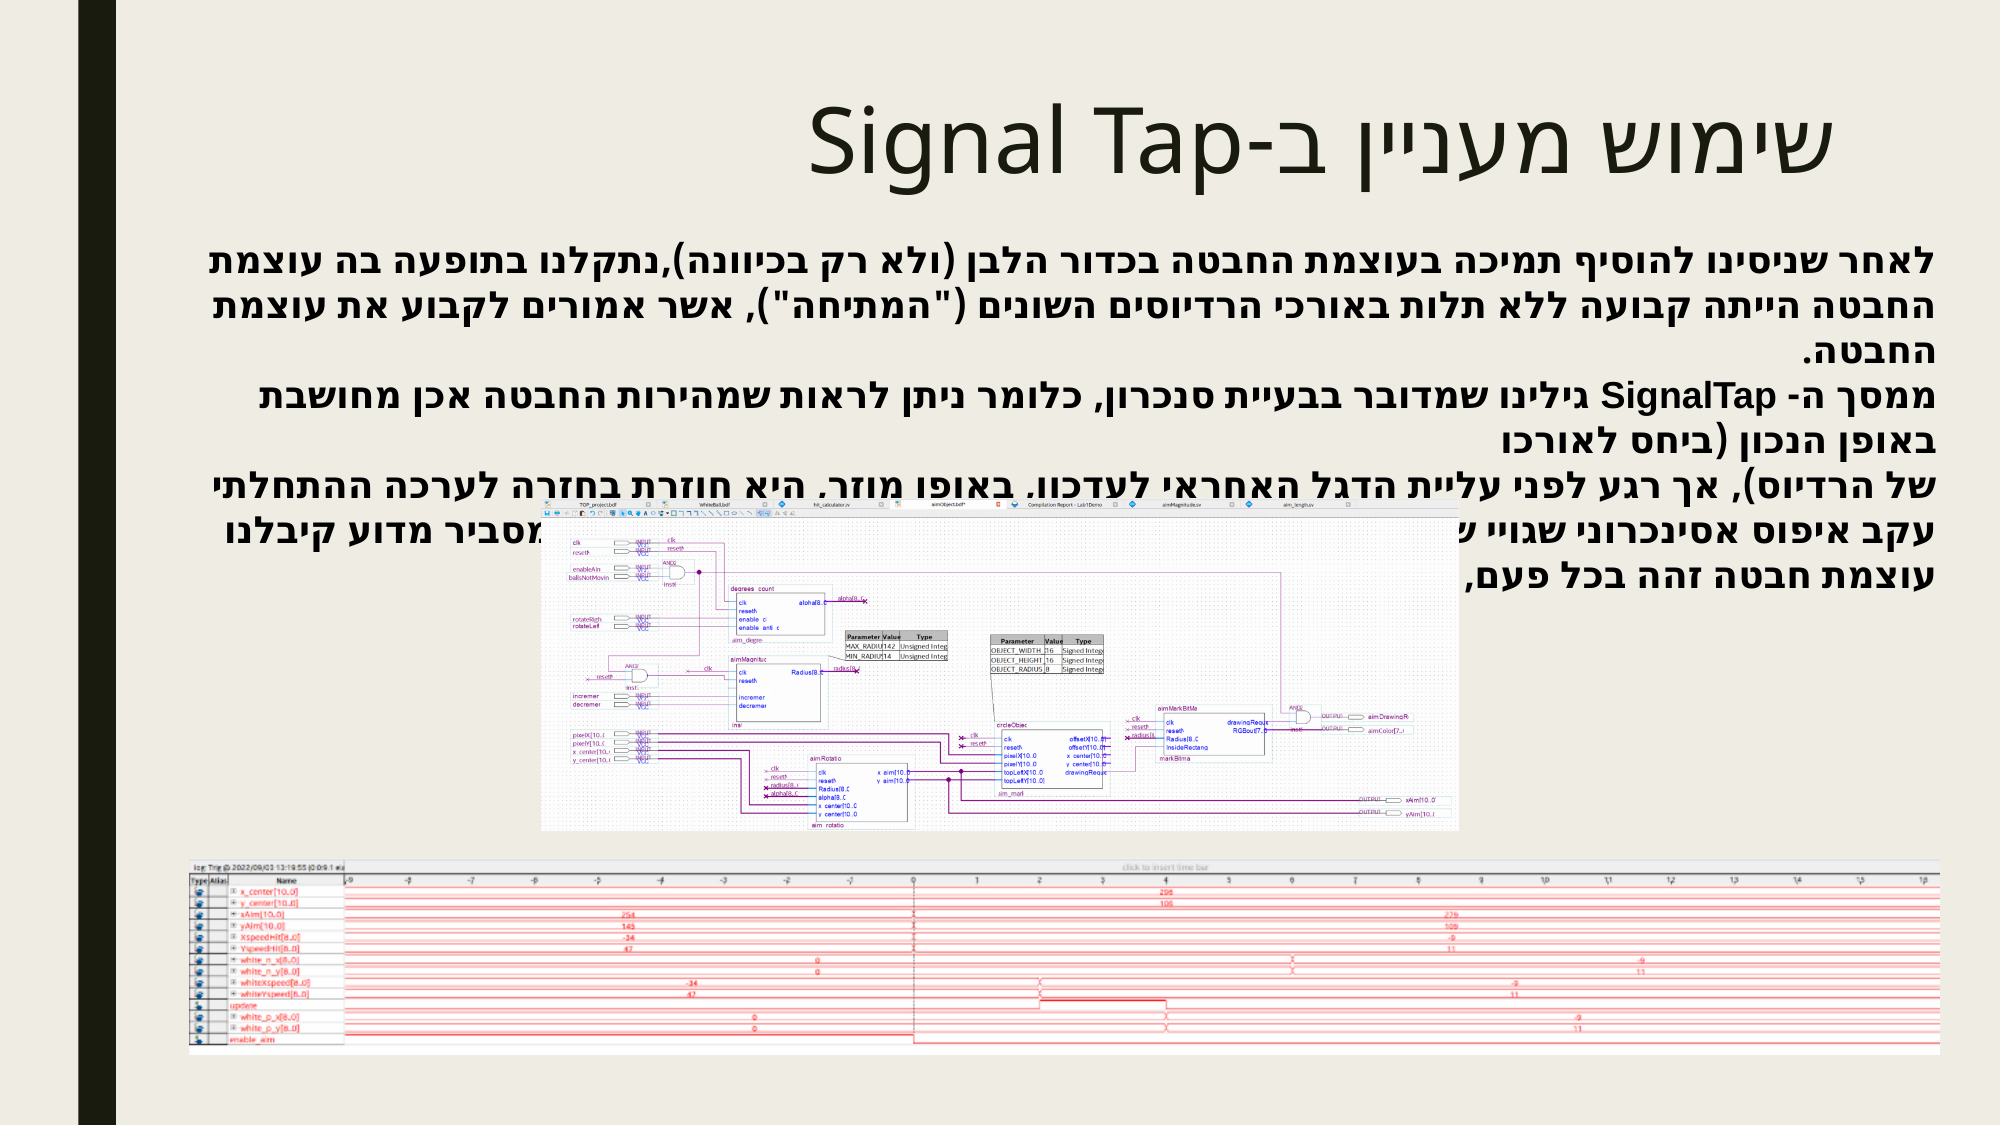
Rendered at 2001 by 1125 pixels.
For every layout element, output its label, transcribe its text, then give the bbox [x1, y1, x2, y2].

picture [189, 858, 1940, 1055]
text_box לאחר שניסינו להוסיף תמיכה בעוצמת החבטה בכדור הלבן (ולא רק בכיוונה),נתקלנו בתופעה בה עוצמת החבטה הייתה קבועה ללא תלות באורכי הרדיוסים השונים ("המתיחה"), אשר אמורים לקבוע את עוצמת החבטה. ממסך ה- SignalTap גילינו שמדובר בבעיית סנכרון, כלומר ניתן לראות שמהירות החבטה אכן מחושבת באופן הנכון (ביחס לאורכו של הרדיוס), אך רגע לפני עליית הדגל האחראי לעדכון, באופן מוזר, היא חוזרת בחזרה לערכה ההתחלתי עקב איפוס אסינכרוני שגויי של הרדיוס בעת החבטה (כאשר מקש ה-Enter יורד). זה מסביר מדוע קיבלנו עוצמת חבטה זהה בכל פעם, למרות שחבטנו בעוצמות שונות. [176, 228, 1953, 604]
picture [541, 498, 1459, 831]
title שימוש מעניין ב-Signal Tap [277, 87, 1853, 228]
